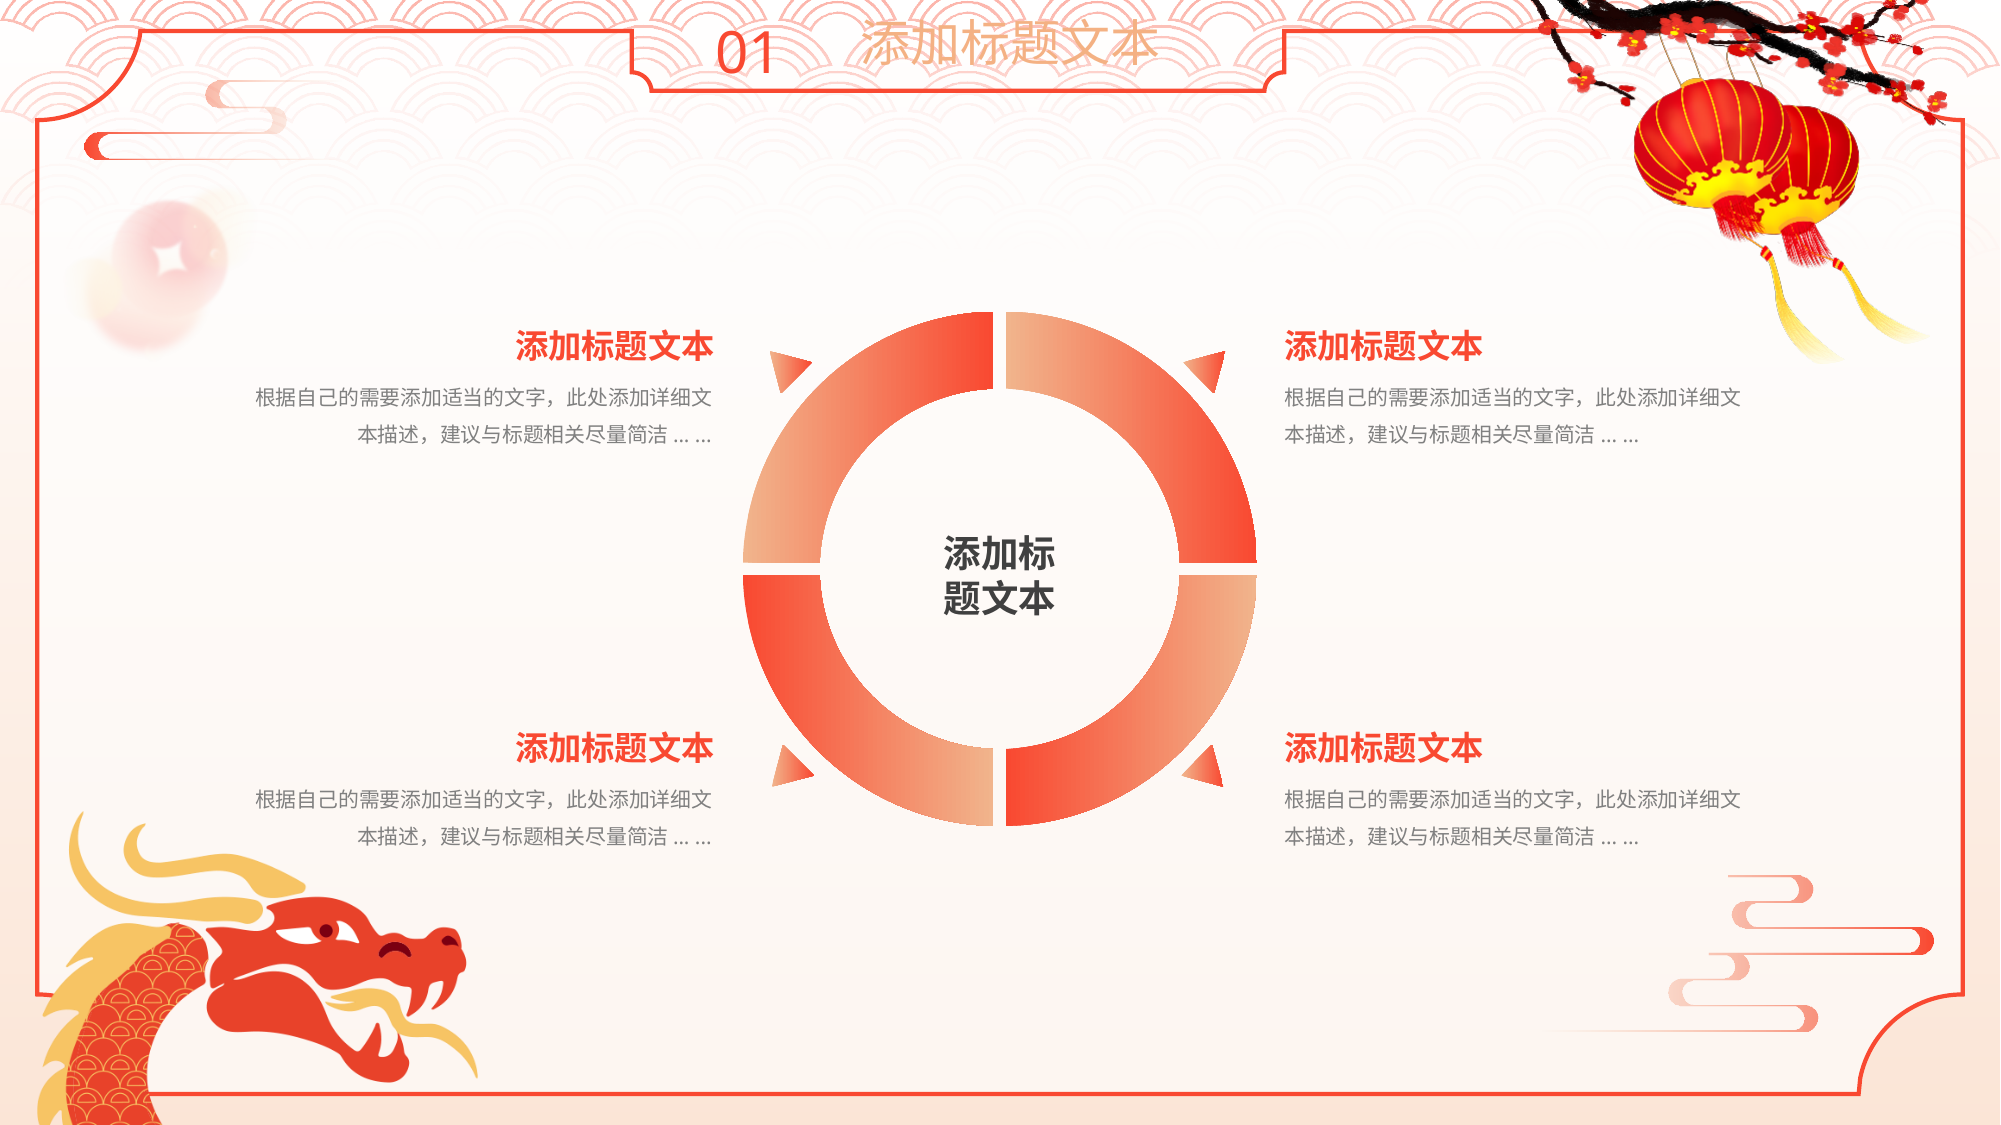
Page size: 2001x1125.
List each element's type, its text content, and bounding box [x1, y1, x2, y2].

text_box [239, 318, 730, 453]
text_box [1179, 742, 1225, 789]
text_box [1269, 318, 1757, 453]
picture [1526, 0, 1948, 364]
text_box [1005, 310, 1258, 564]
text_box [239, 719, 730, 854]
text_box [1181, 349, 1227, 396]
text_box [770, 742, 816, 789]
text_box 添加标 题文本 [908, 524, 1092, 625]
text_box [741, 310, 995, 564]
text_box 添加标题文本 [845, 3, 1164, 95]
text_box 01 [701, 7, 798, 93]
text_box [741, 574, 995, 828]
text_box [1269, 719, 1757, 854]
text_box [768, 349, 814, 396]
picture [37, 811, 478, 1125]
text_box [1005, 574, 1258, 828]
